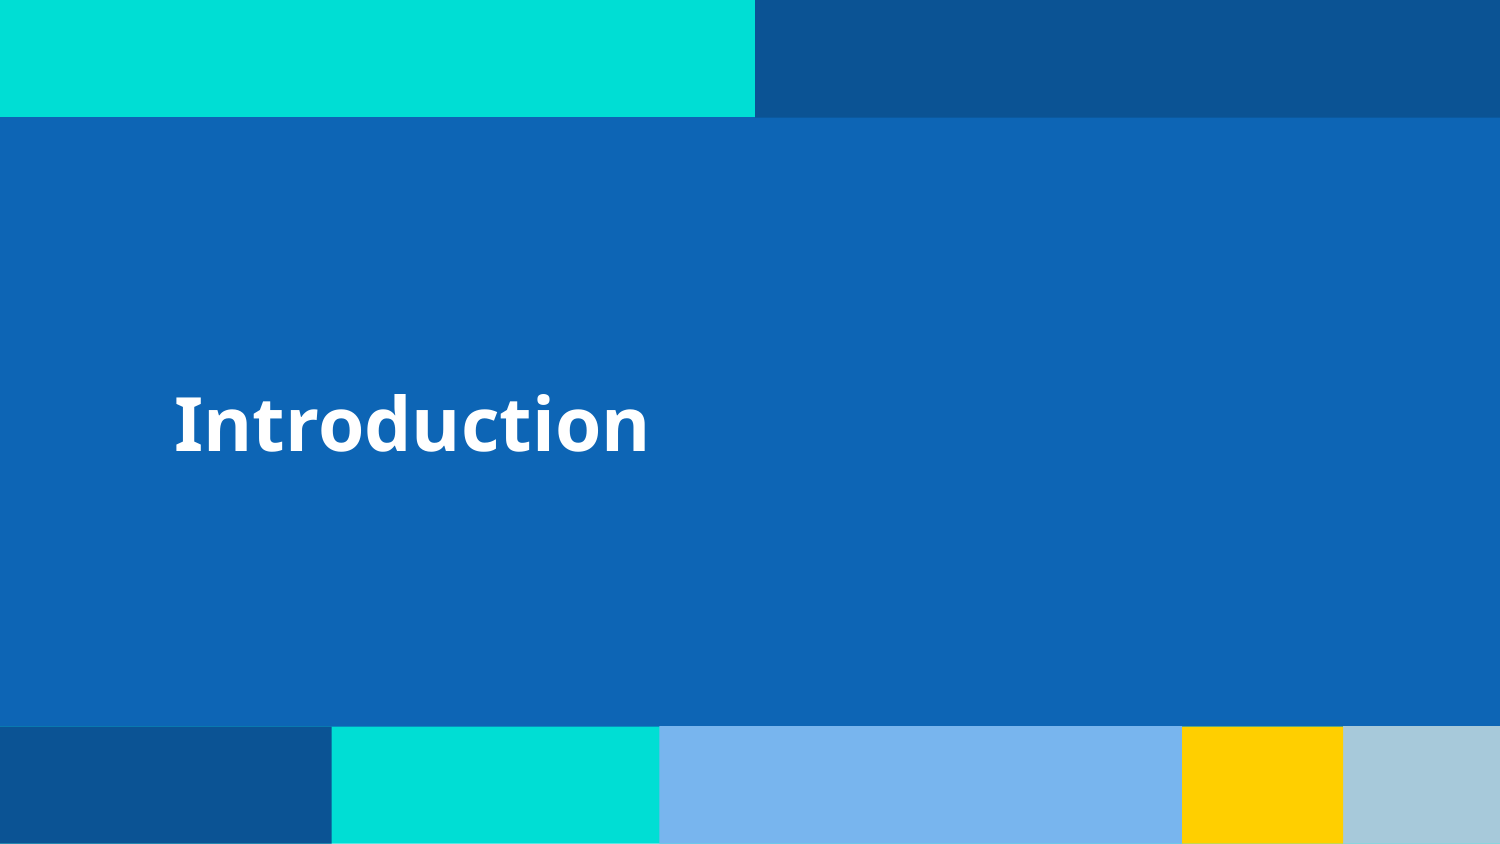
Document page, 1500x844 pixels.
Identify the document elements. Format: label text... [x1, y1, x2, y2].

title Introduction [159, 220, 1188, 623]
